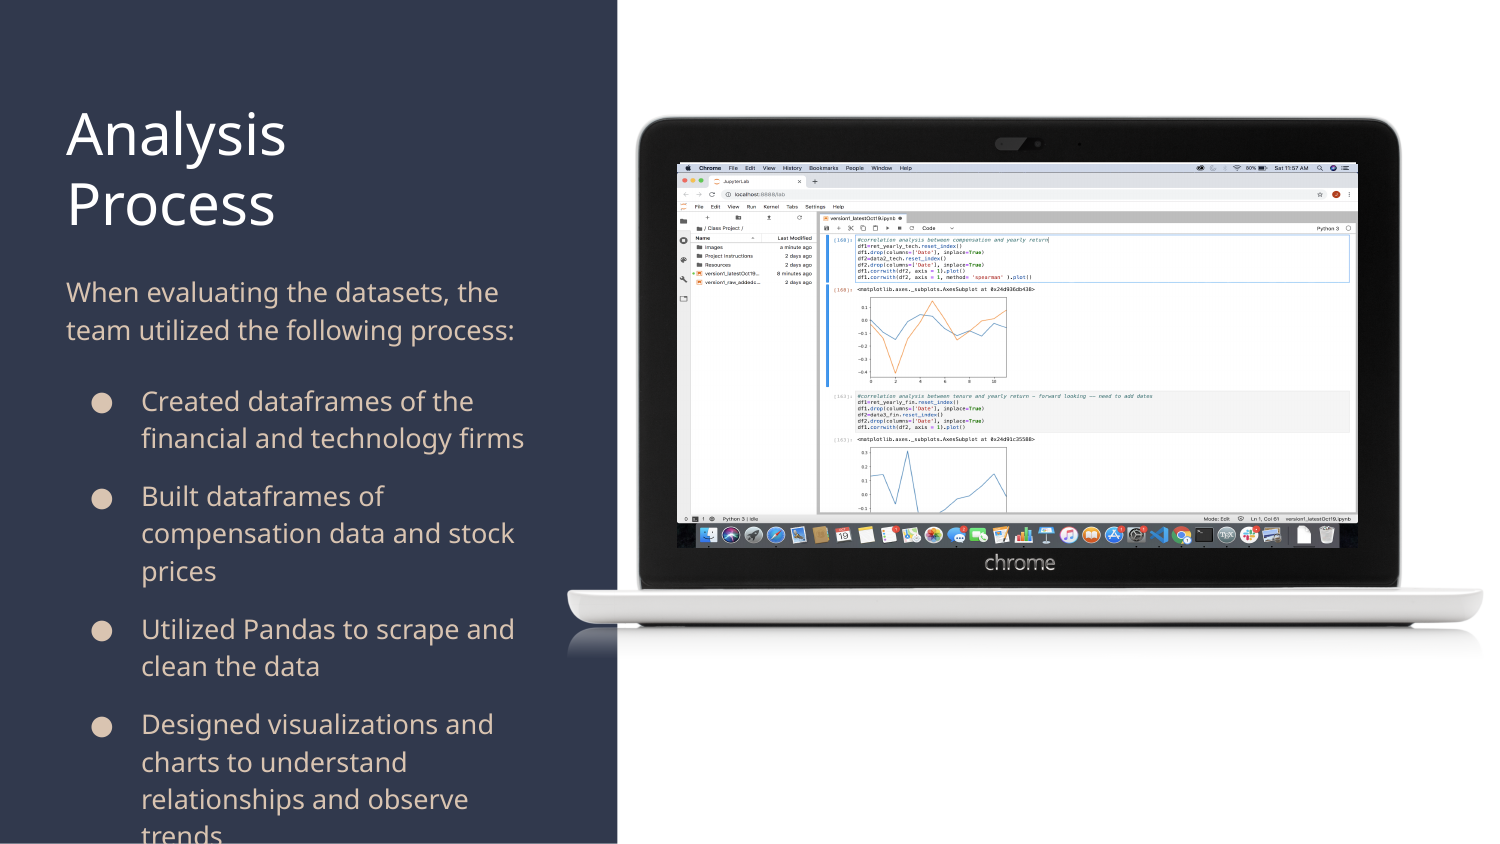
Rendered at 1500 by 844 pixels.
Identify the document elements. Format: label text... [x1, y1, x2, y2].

picture [566, 114, 1484, 659]
list When evaluating the datasets, the team utilized the following process: Created dataframes of the financial and technology firms Built dataframes of compensation data and stock prices Utilized Pandas to scrape and clean the data Designed visualizations and charts to understand relationships and observe trends [51, 256, 565, 729]
title Analysis Process [51, 82, 565, 256]
